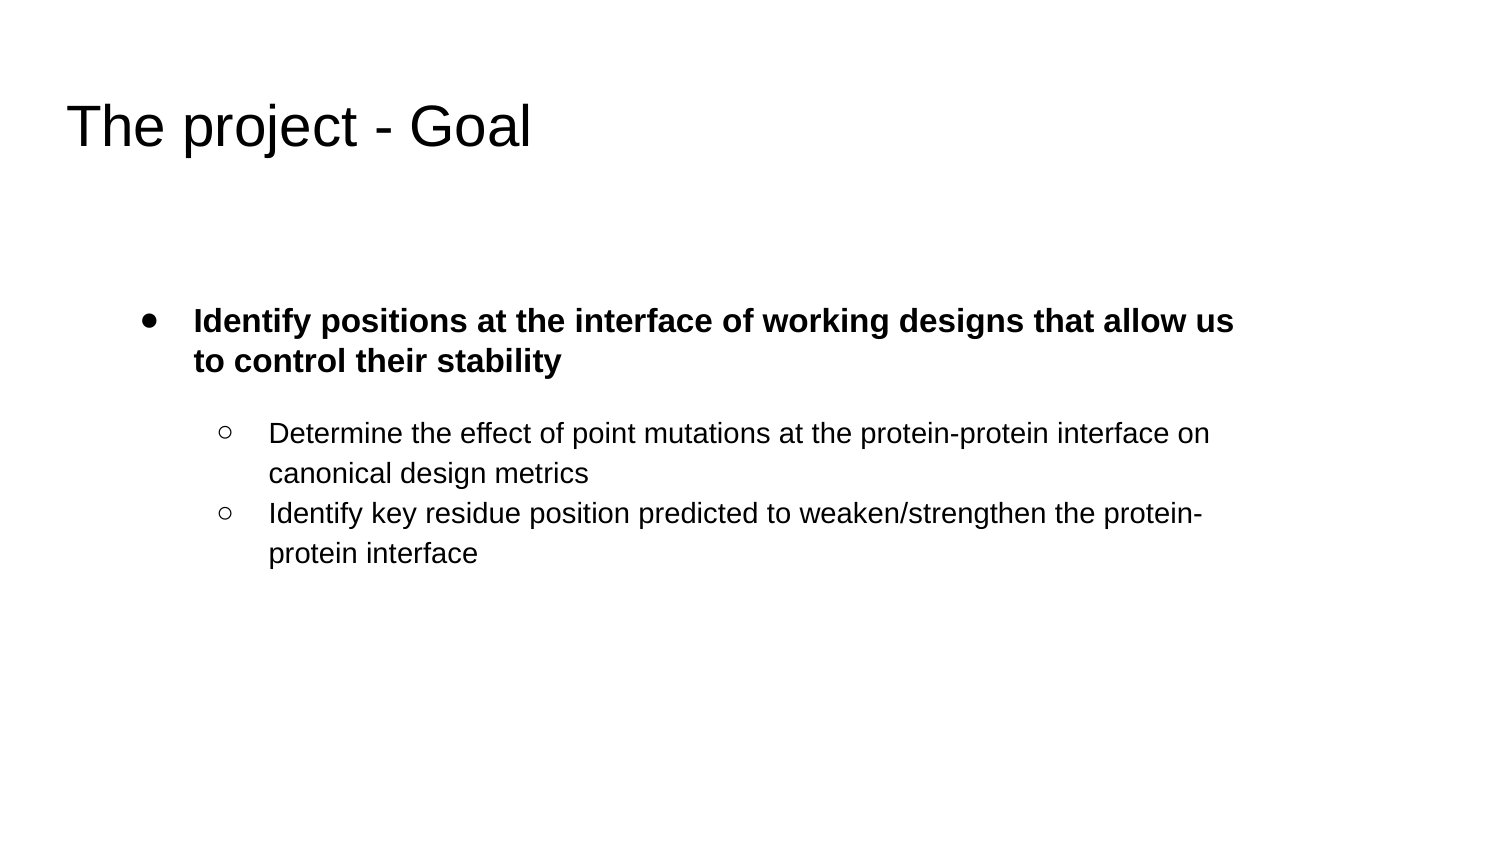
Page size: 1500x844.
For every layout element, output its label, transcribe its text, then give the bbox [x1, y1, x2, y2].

text_box Identify positions at the interface of working designs that allow us to control their stability Determine the effect of point mutations at the protein-protein interface on canonical design metrics Identify key residue position predicted to weaken/strengthen the protein-protein interface [103, 284, 1285, 346]
title The project - Goal [51, 72, 1449, 167]
